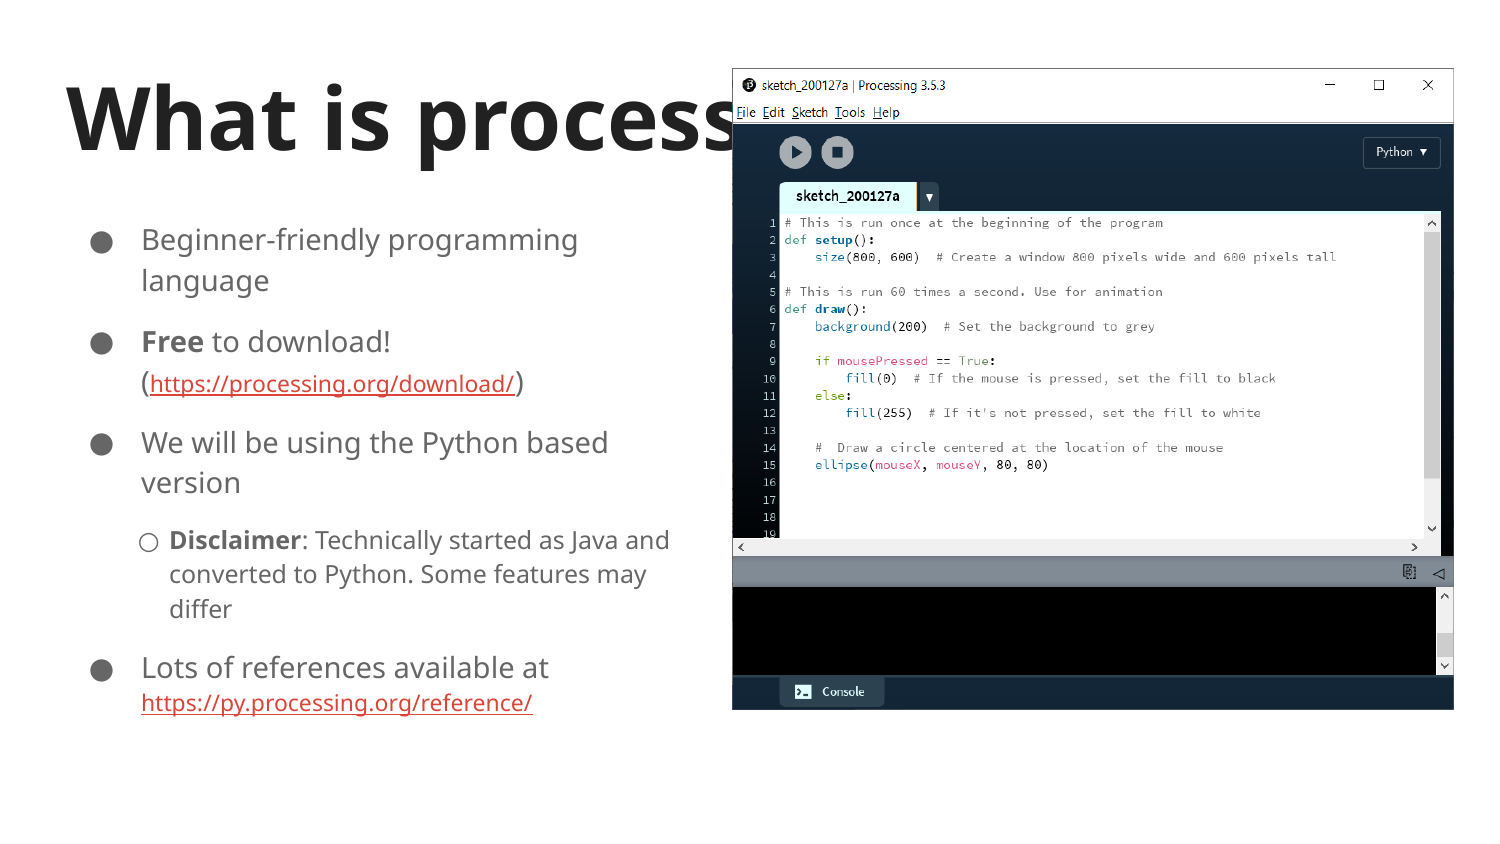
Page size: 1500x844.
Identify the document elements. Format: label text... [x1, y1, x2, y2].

list Beginner-friendly programming language Free to download! (https://processing.org/download/) We will be using the Python based version Disclaimer: Technically started as Java and converted to Python. Some features may differ Lots of references available at https://py.processing.org/reference/ [51, 201, 708, 750]
picture [732, 68, 1454, 710]
title What is processing? [51, 48, 1449, 180]
